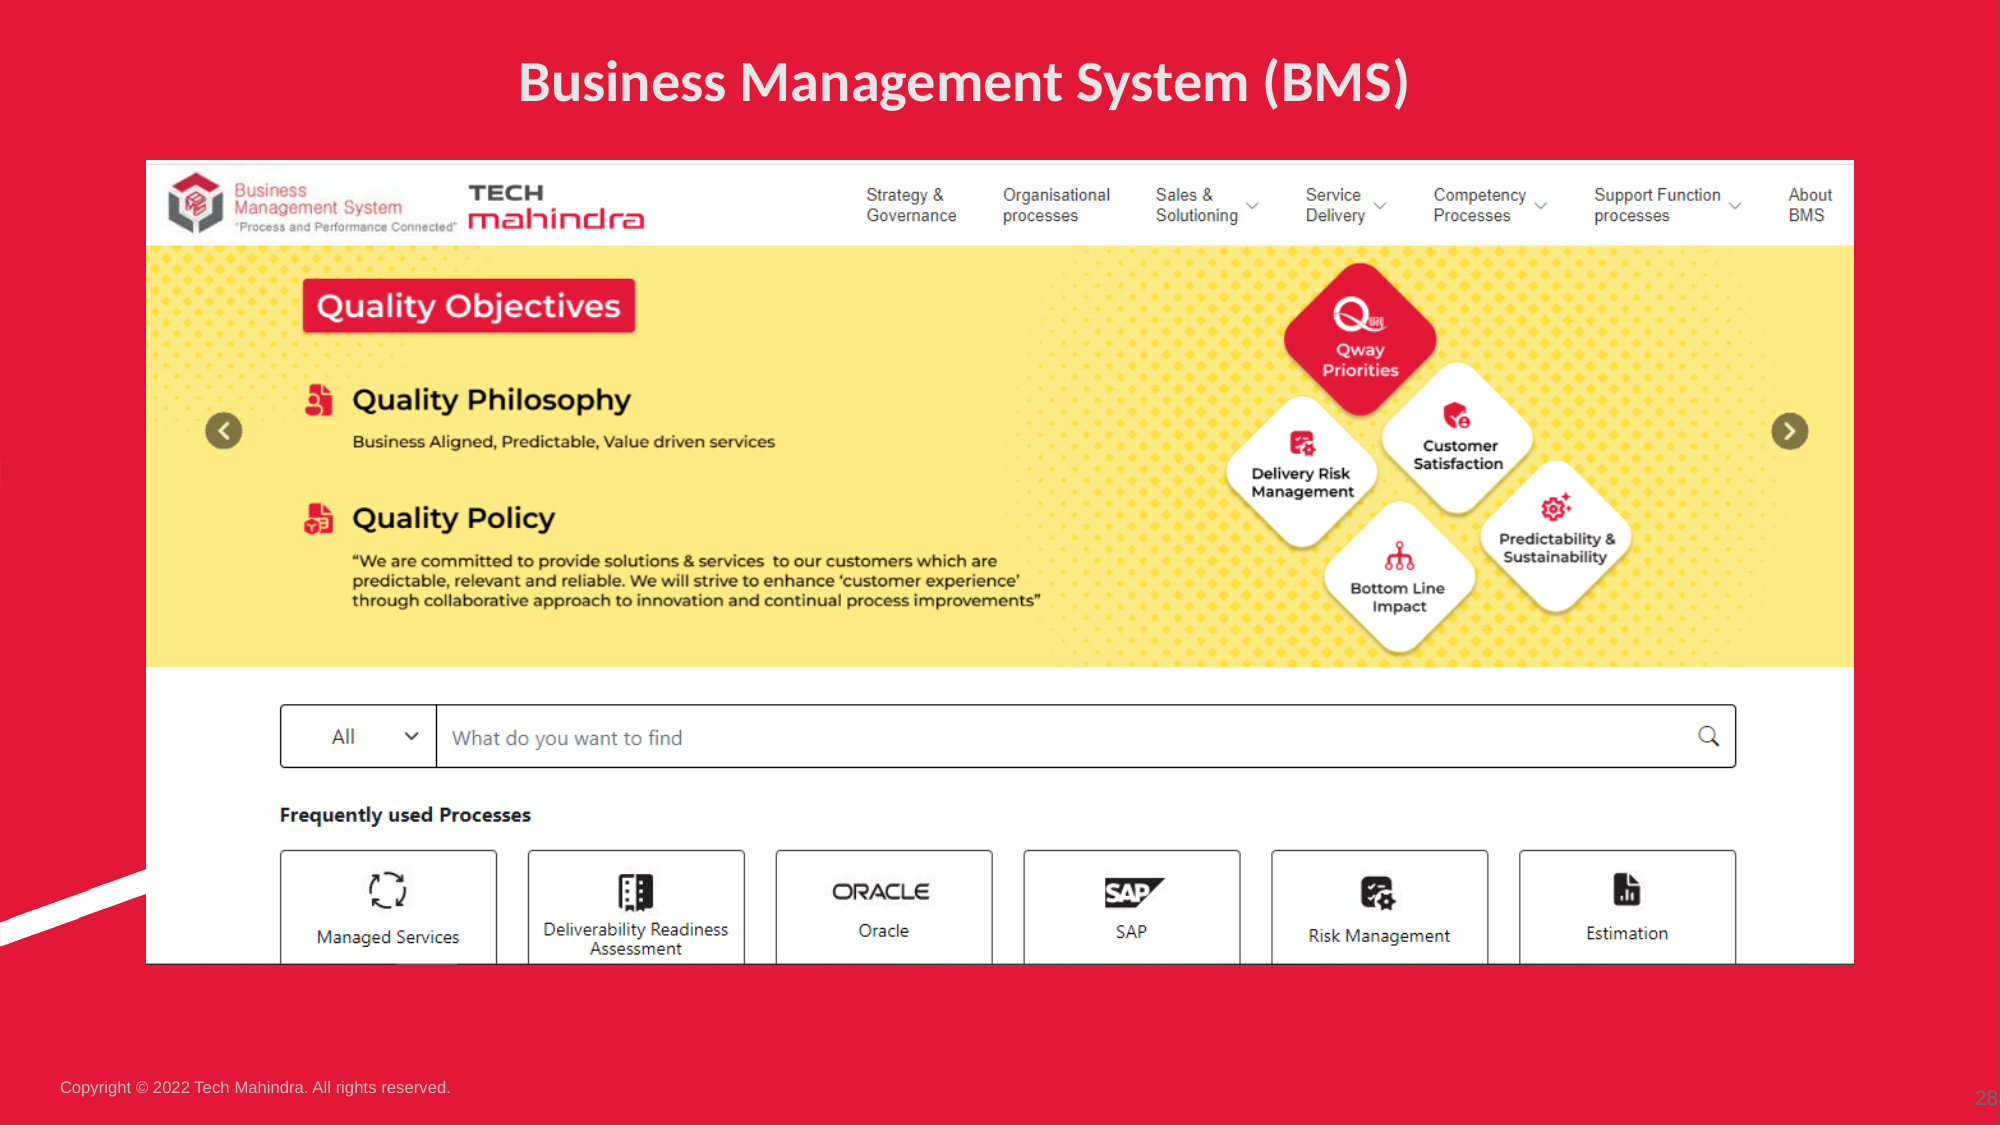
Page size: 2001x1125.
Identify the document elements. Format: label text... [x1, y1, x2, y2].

picture [0, 160, 1854, 965]
text_box Business Management System (BMS) [518, 42, 1482, 113]
